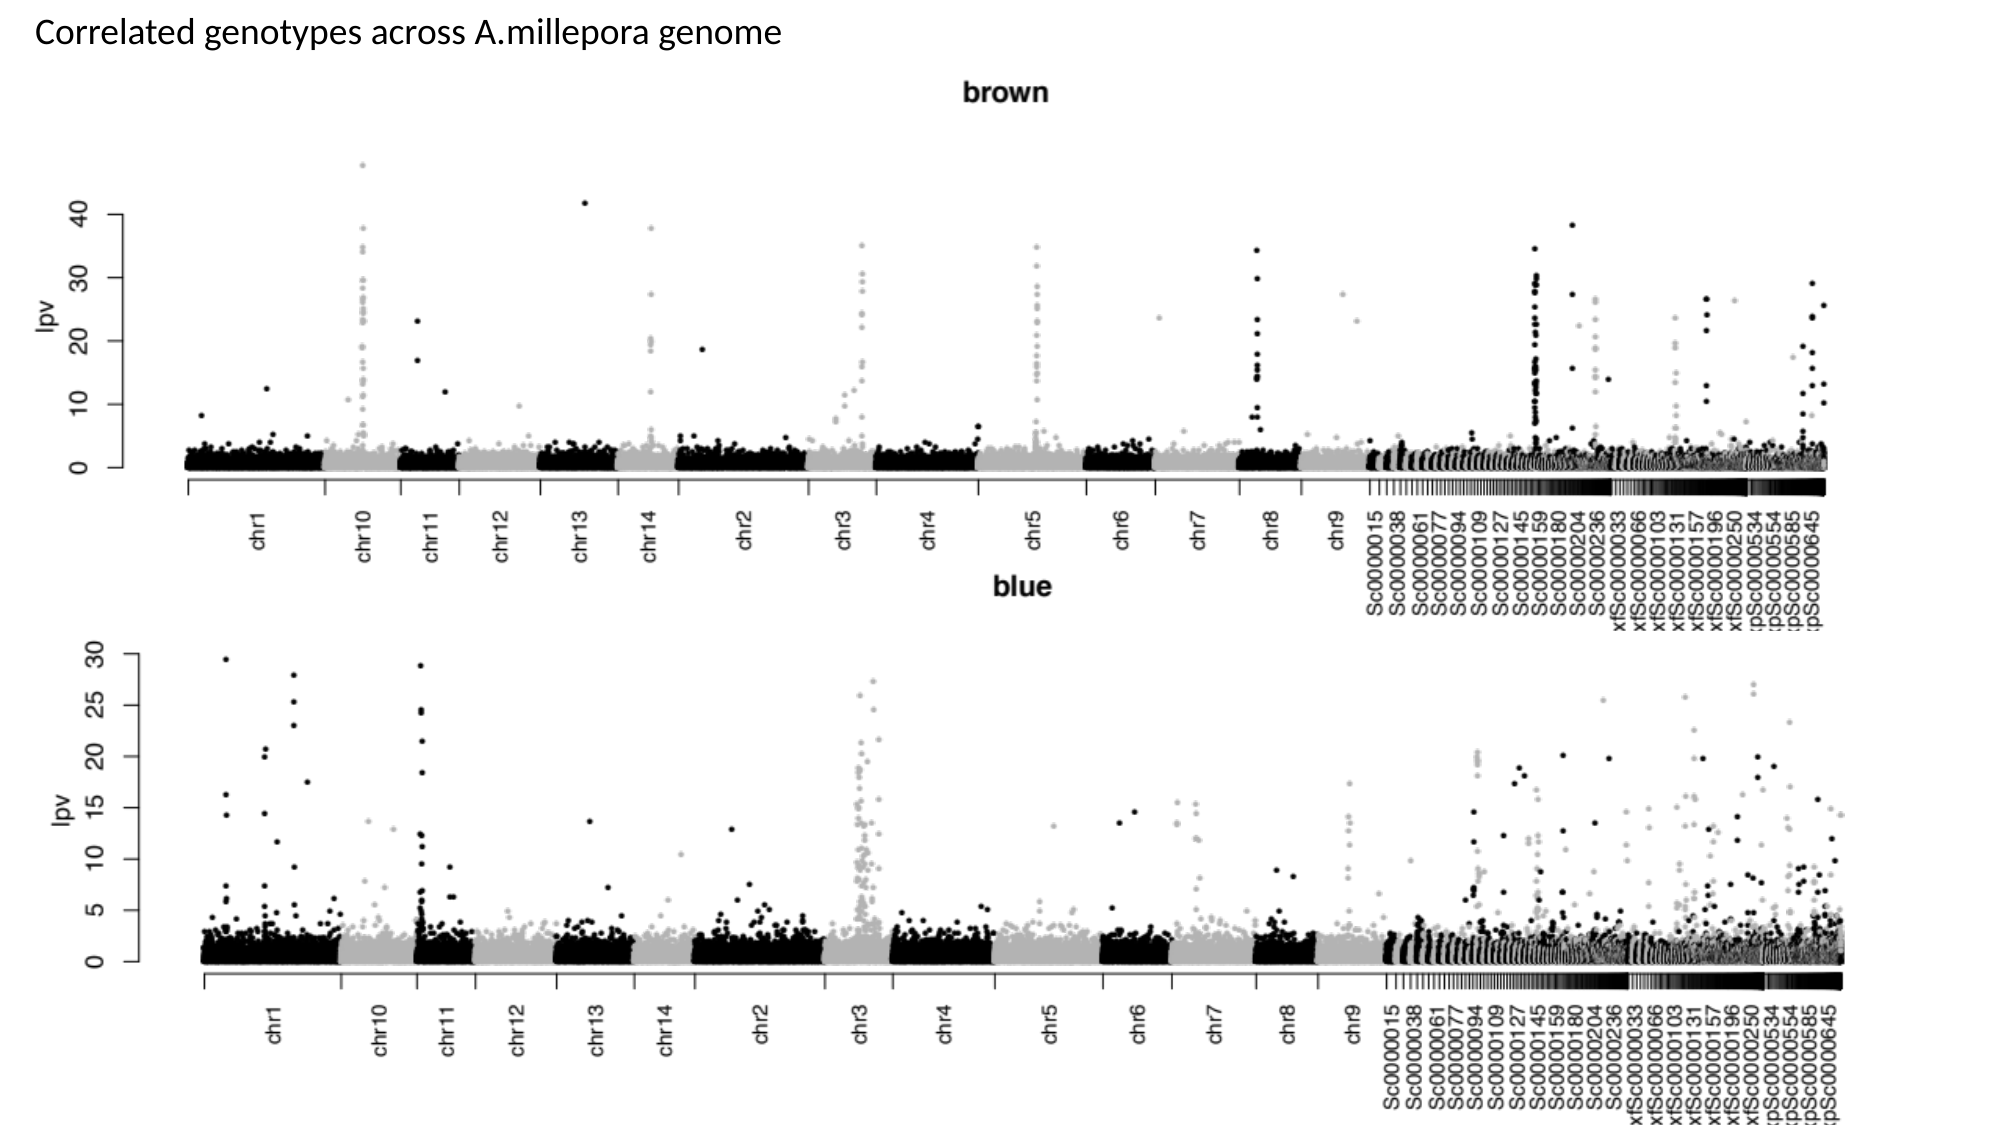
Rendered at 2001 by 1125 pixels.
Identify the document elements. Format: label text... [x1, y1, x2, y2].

picture [0, 30, 1967, 1125]
text_box Correlated genotypes across A.millepora genome [20, 0, 799, 30]
